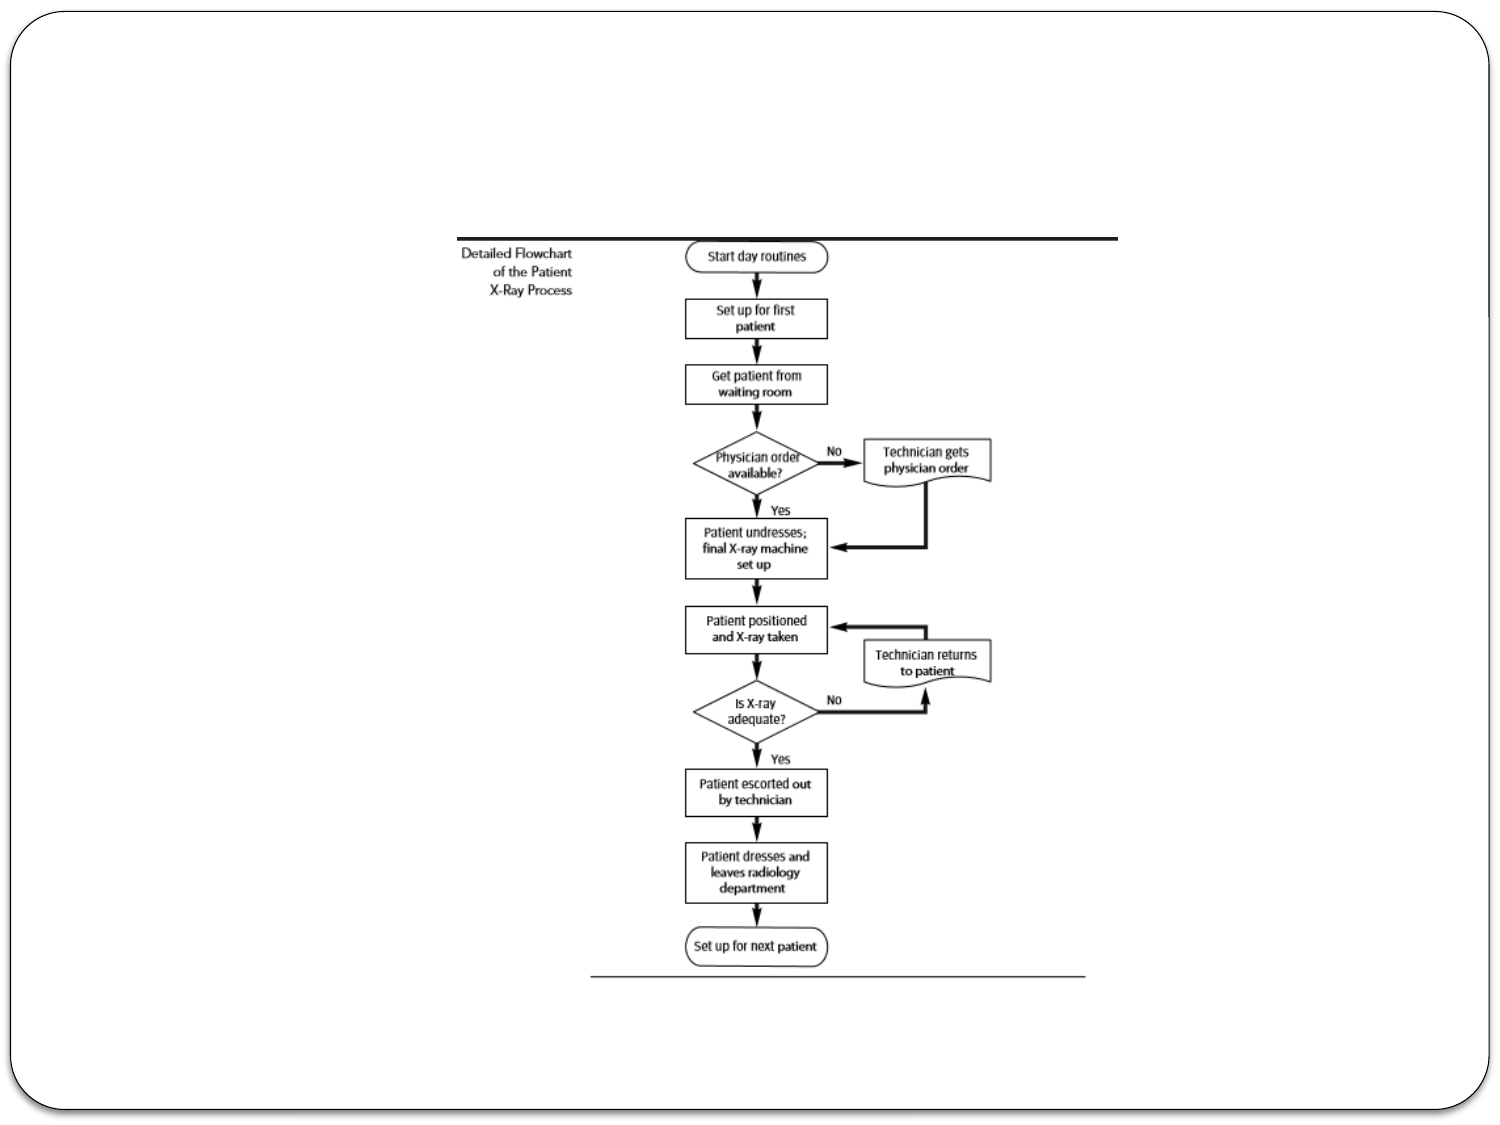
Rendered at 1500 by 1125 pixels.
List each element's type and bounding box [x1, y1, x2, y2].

list [456, 237, 1119, 988]
